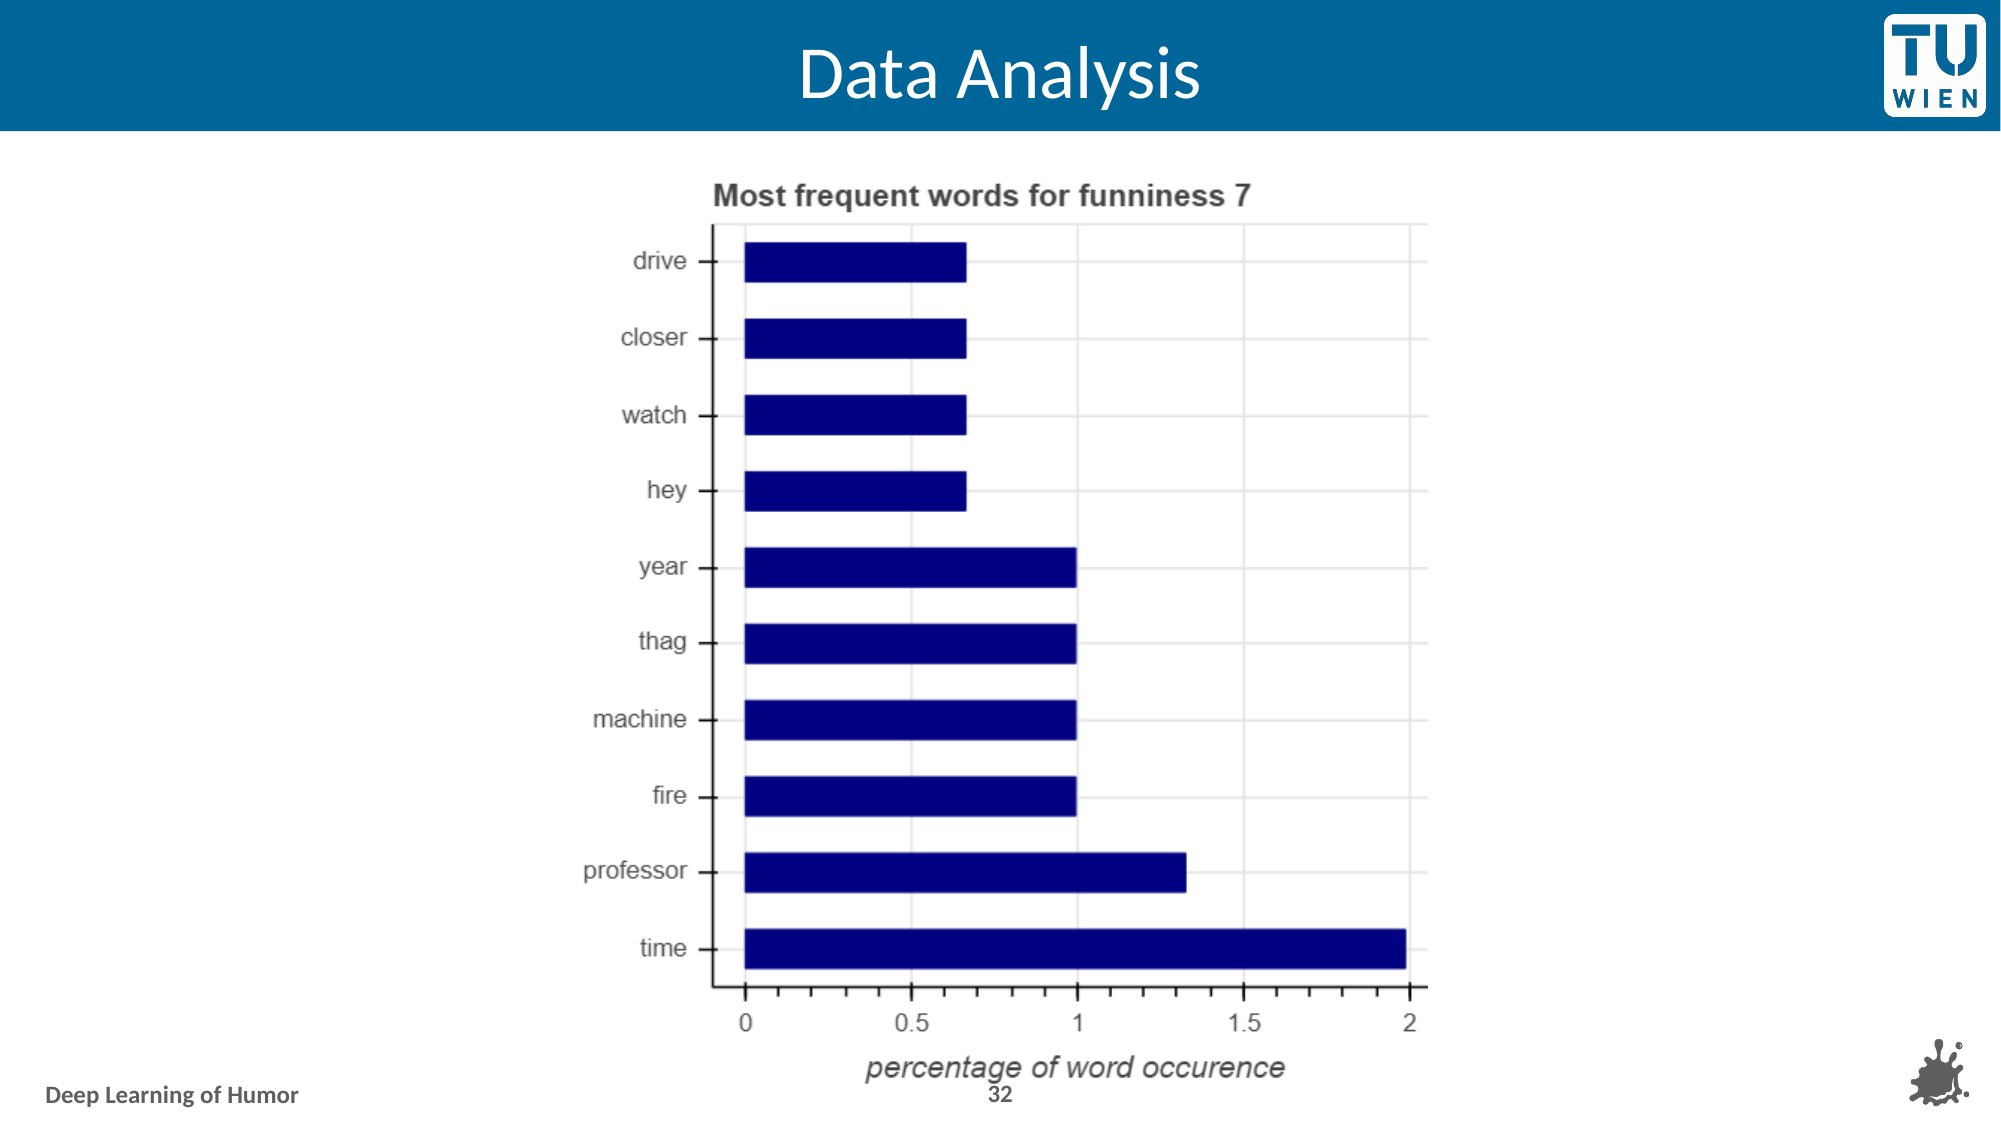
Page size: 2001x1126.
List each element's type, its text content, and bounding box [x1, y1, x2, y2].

slide_number 32 [881, 1096, 1119, 1119]
picture [1885, 15, 1985, 116]
picture [573, 160, 1428, 1087]
footer Deep Learning of Humor [25, 1068, 837, 1119]
title Data Analysis [137, 6, 1863, 132]
